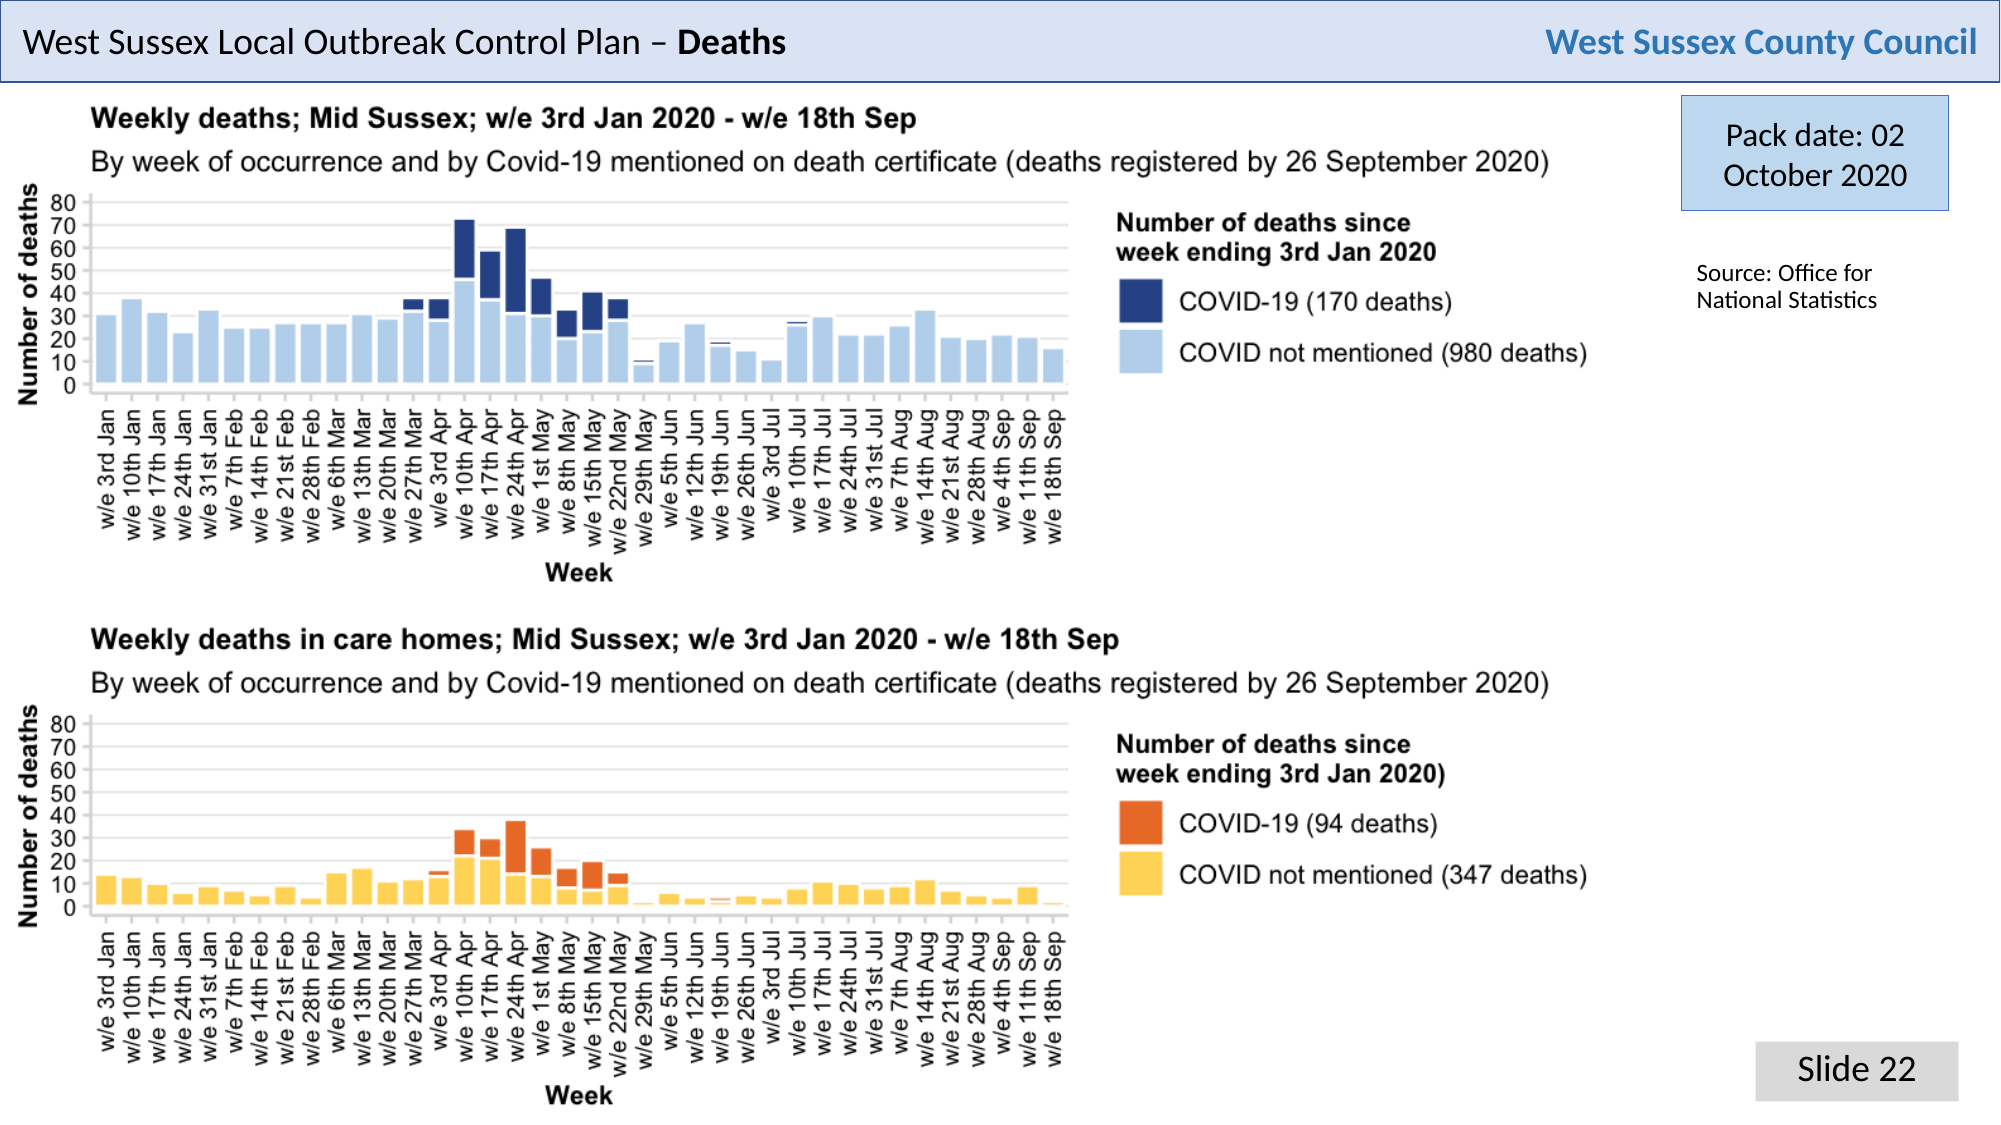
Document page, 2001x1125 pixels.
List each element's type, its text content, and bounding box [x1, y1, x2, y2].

list Source: Office for National Statistics [1681, 252, 1959, 289]
picture [3, 612, 1619, 1125]
picture [3, 91, 1619, 602]
list Slide 22 [1755, 1041, 1959, 1102]
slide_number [1681, 95, 1949, 211]
